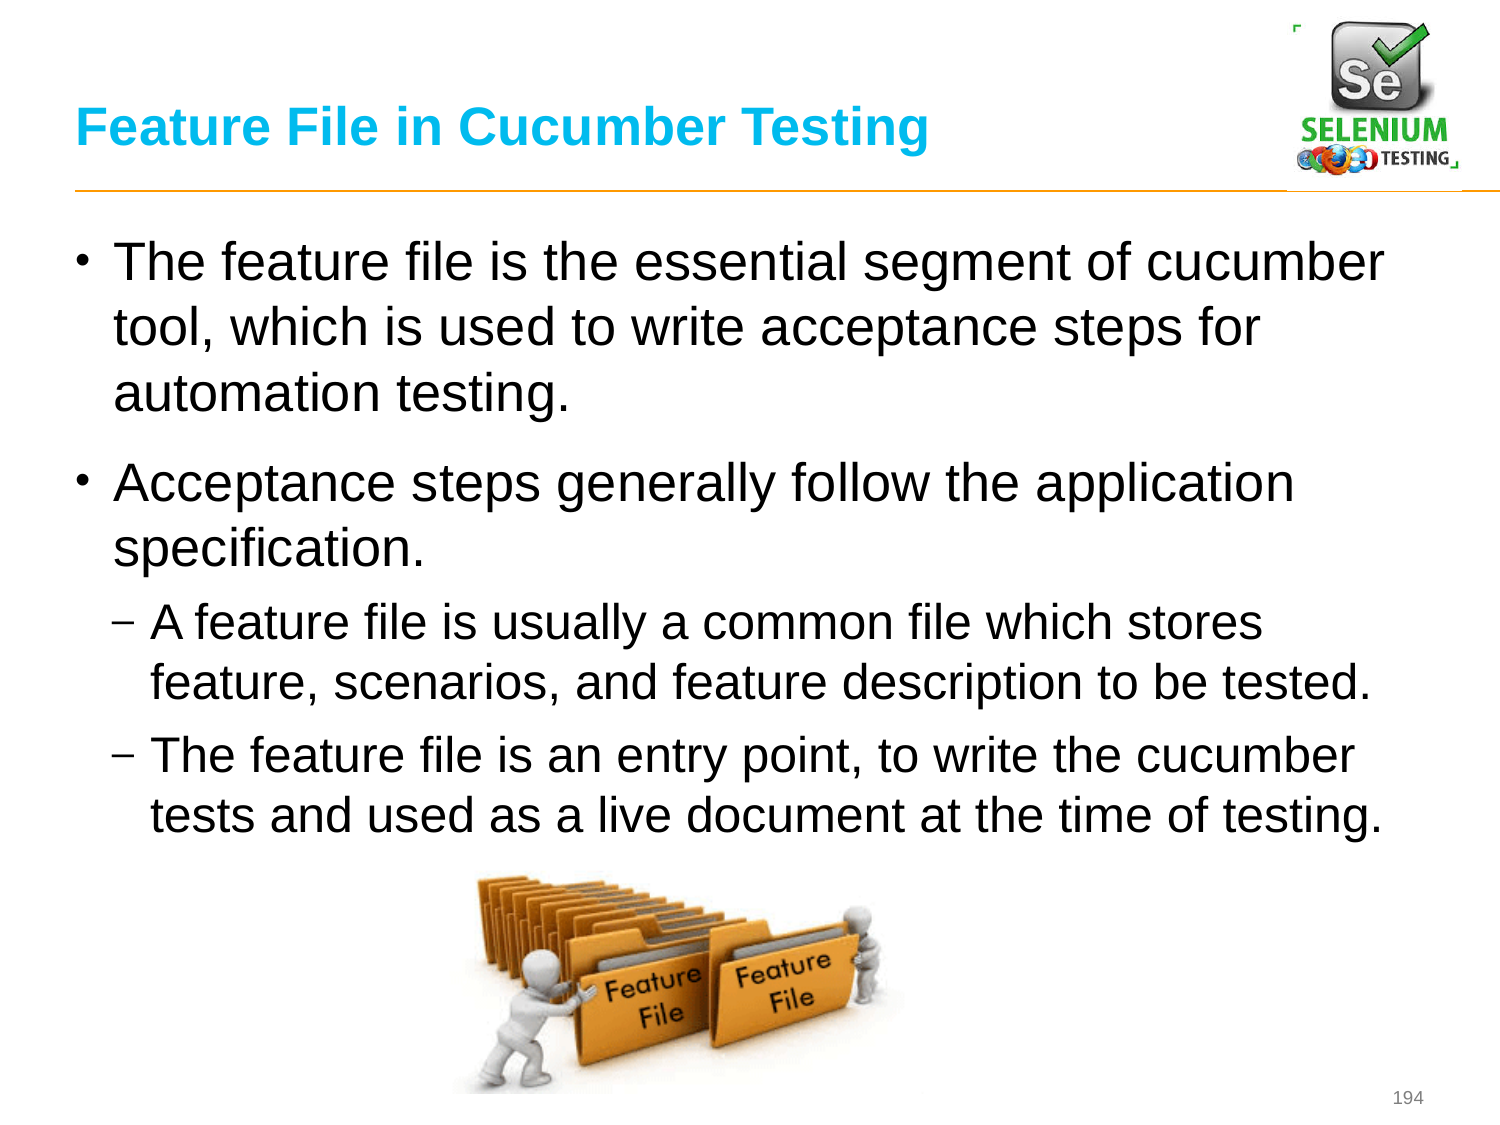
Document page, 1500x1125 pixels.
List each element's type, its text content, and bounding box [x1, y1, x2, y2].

picture [424, 846, 926, 1094]
title Feature File in Cucumber Testing [75, 27, 1422, 157]
list The feature file is the essential segment of cucumber tool, which is used to write acceptance steps for automation testing. Acceptance steps generally follow the application specification. A feature file is usually a common file which stores feature, scenarios, and feature description to be tested. The feature file is an entry point, to write the cucumber tests and used as a live document at the time of testing. [75, 226, 1425, 863]
picture [1287, 16, 1462, 191]
